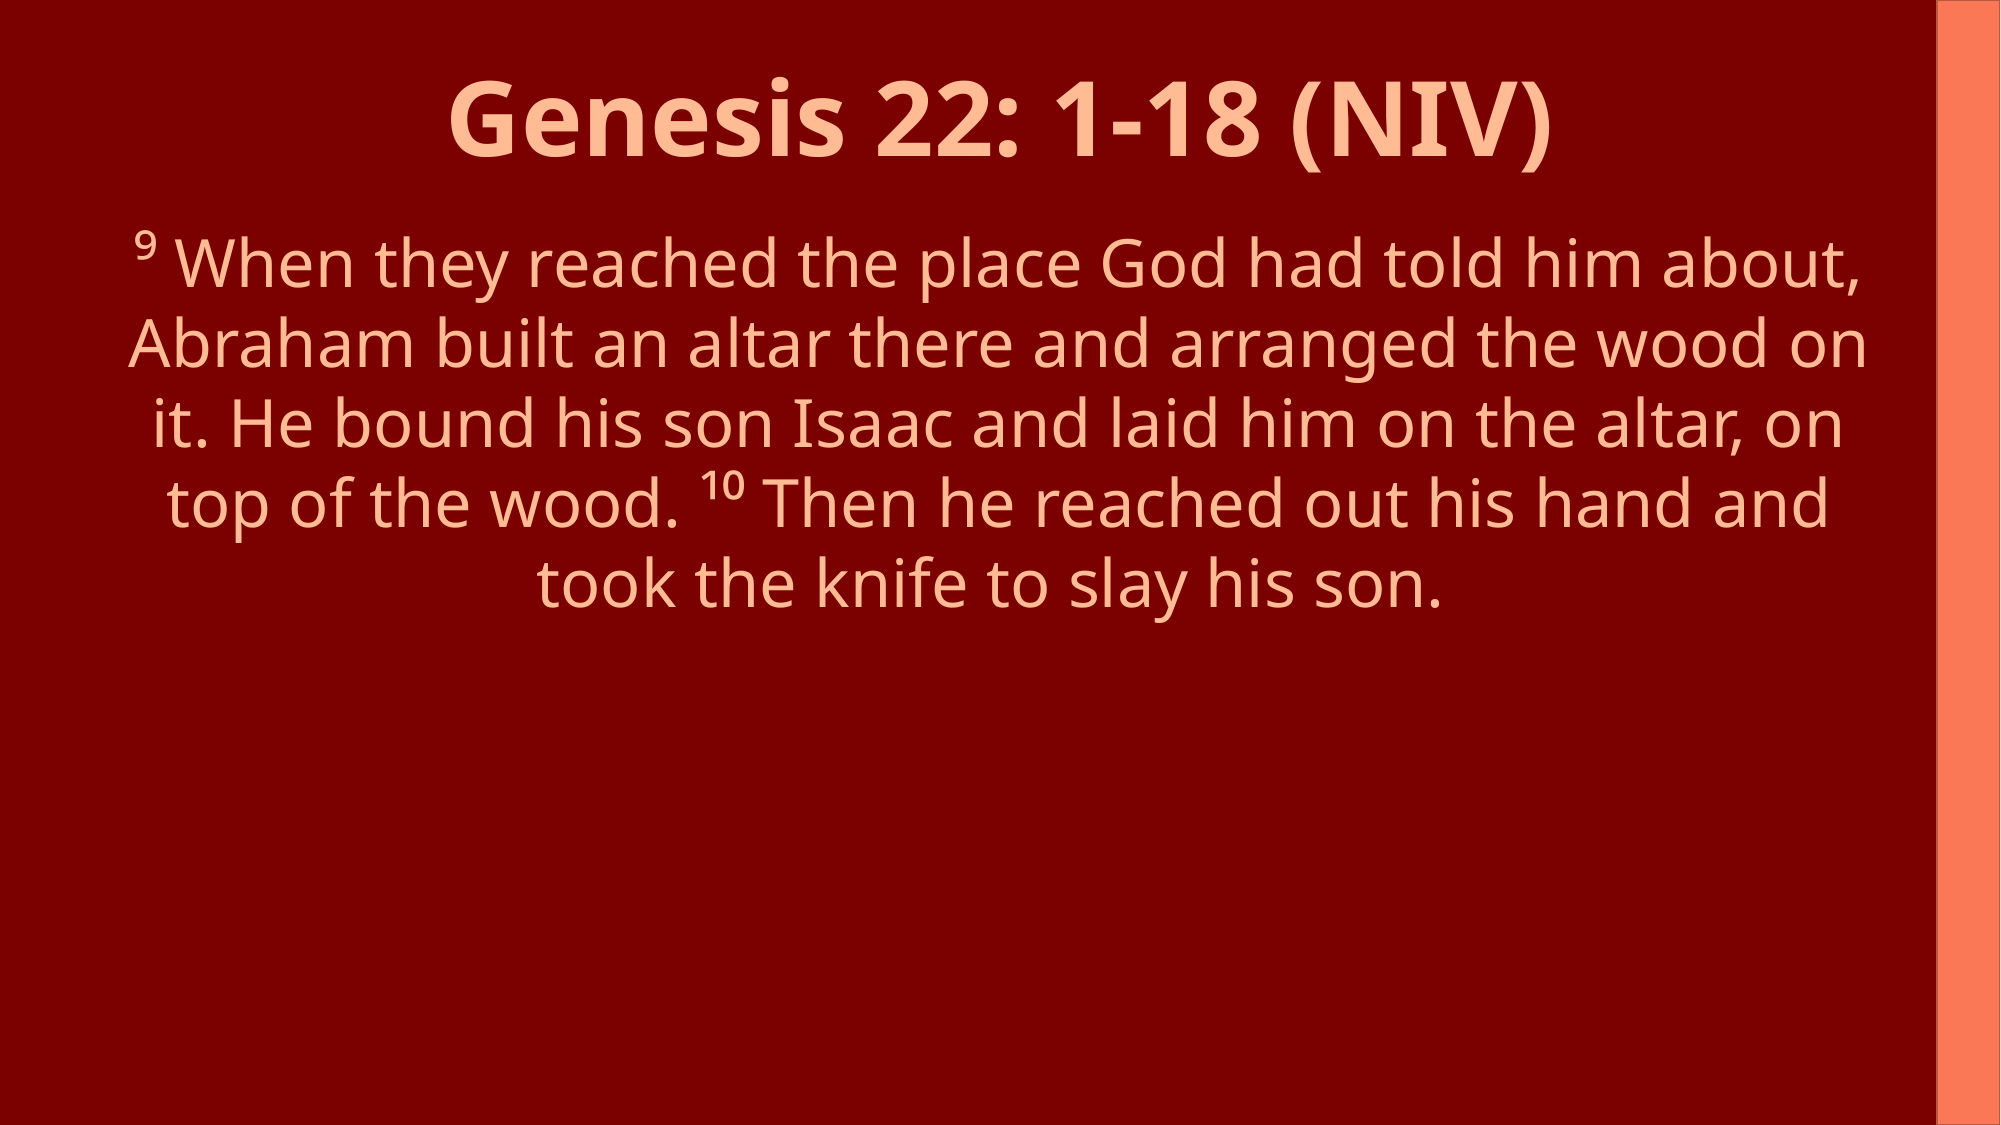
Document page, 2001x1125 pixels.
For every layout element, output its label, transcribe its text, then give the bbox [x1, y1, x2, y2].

text_box ⁹ When they reached the place God had told him about, Abraham built an altar there and arranged the wood on it. He bound his son Isaac and laid him on the altar, on top of the wood. ¹⁰ Then he reached out his hand and took the knife to slay his son. [99, 213, 1900, 629]
text_box Genesis 22: 1-18 (NIV) [99, 44, 1900, 185]
